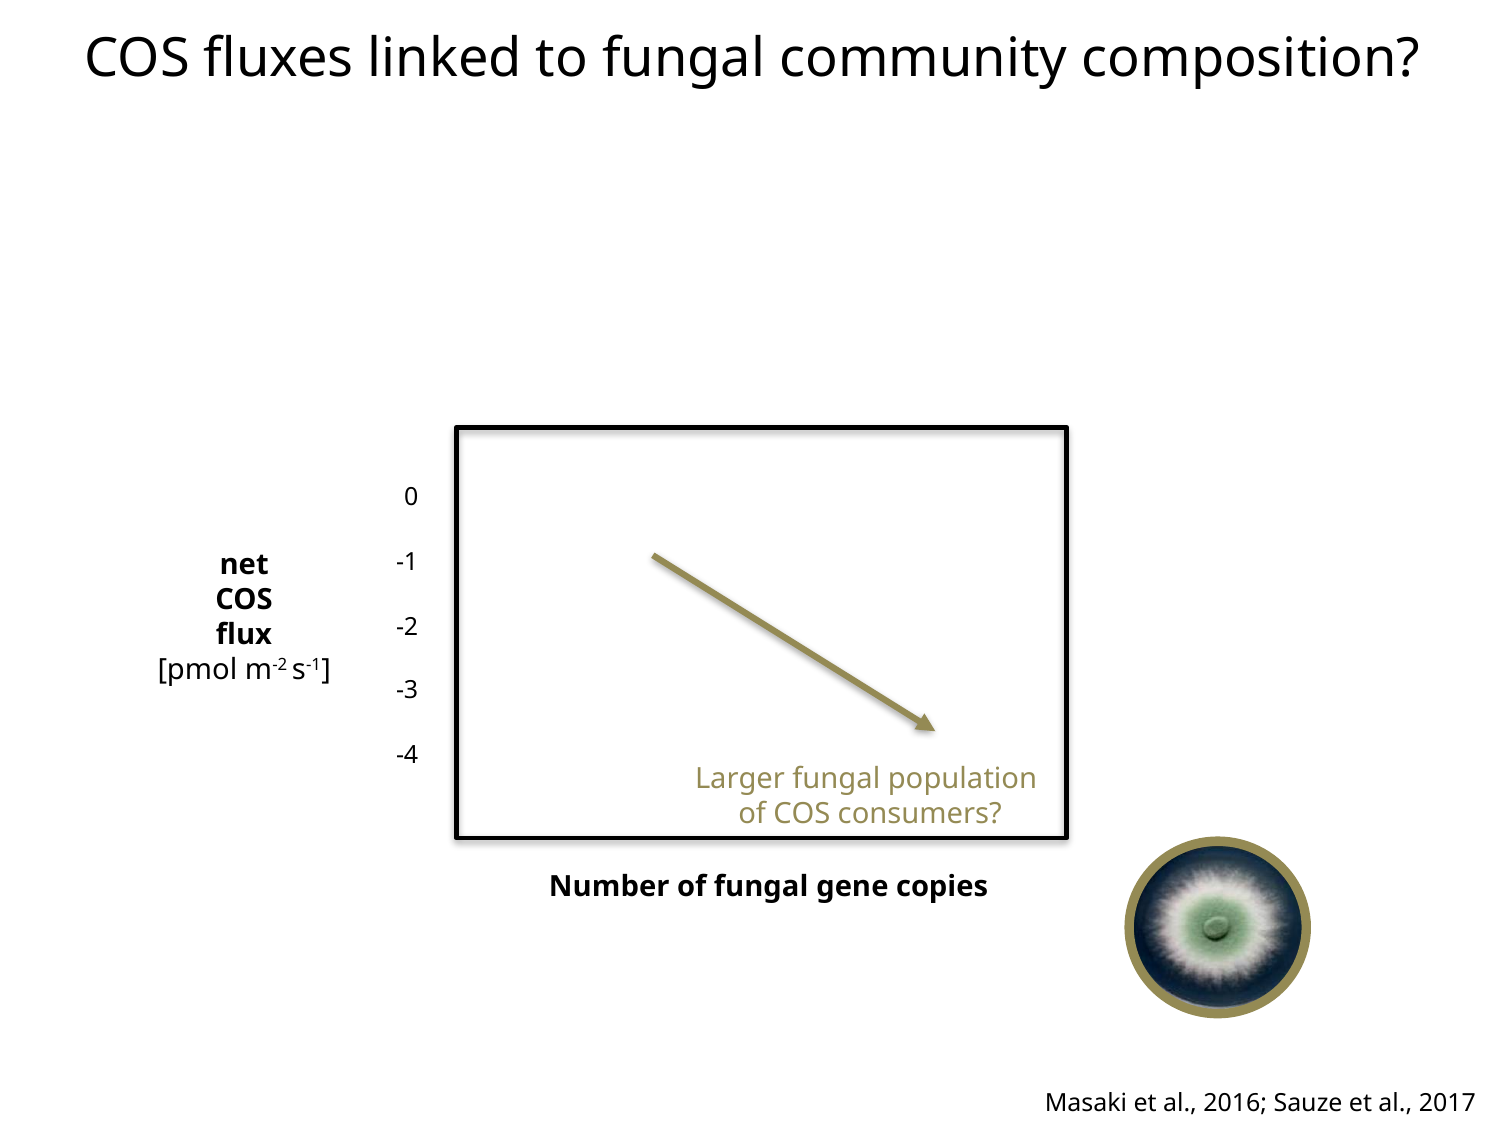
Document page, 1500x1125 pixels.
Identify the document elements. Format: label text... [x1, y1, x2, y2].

text_box -4 [380, 731, 433, 776]
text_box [652, 554, 936, 732]
text_box Masaki et al., 2016; Sauze et al., 2017 [1030, 1079, 1492, 1125]
text_box -3 [380, 666, 433, 711]
text_box -2 [380, 603, 433, 648]
text_box 0 [389, 472, 434, 518]
text_box Number of fungal gene copies [511, 860, 1004, 910]
picture [1128, 840, 1307, 1014]
text_box [456, 426, 1068, 839]
text_box Larger fungal population of COS consumers? [680, 752, 1060, 837]
text_box net COS flux [pmol m-2 s-1] [142, 538, 346, 693]
text_box -1 [380, 538, 433, 583]
text_box COS fluxes linked to fungal community composition? [69, 15, 1437, 96]
